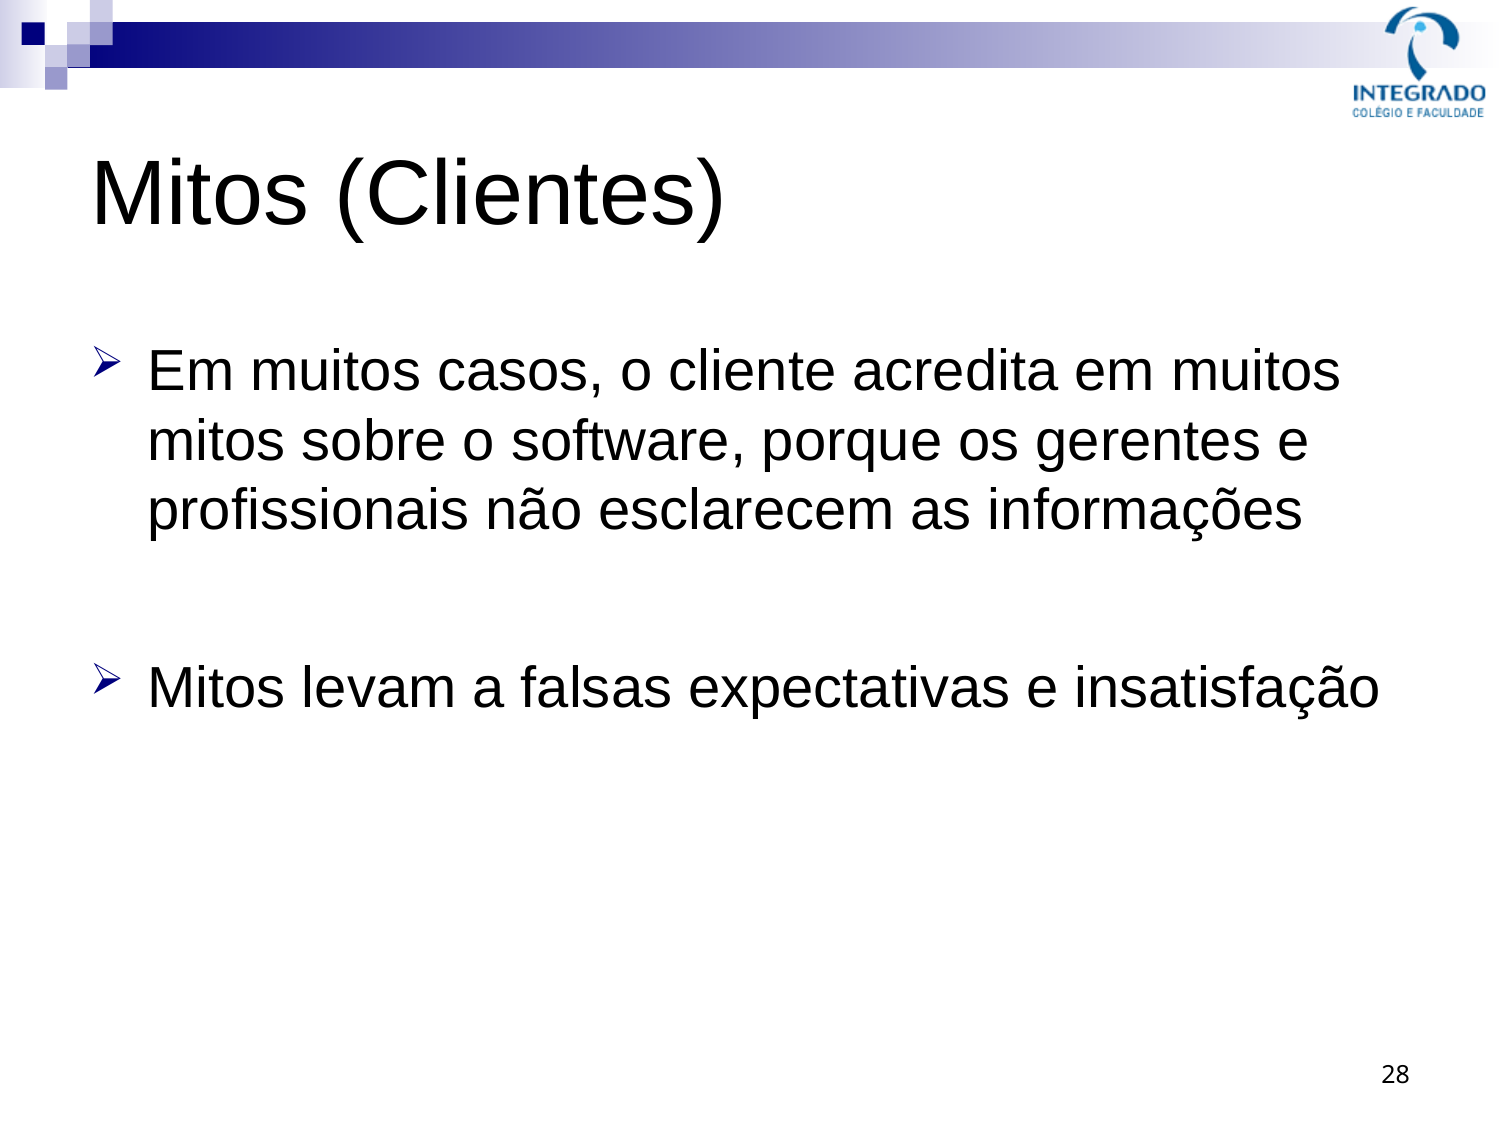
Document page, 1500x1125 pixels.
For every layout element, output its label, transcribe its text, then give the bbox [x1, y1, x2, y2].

title Mitos (Clientes) [75, 75, 1425, 300]
list Em muitos casos, o cliente acredita em muitos mitos sobre o software, porque os gerentes e profissionais não esclarecem as informações Mitos levam a falsas expectativas e insatisfação [75, 324, 1425, 799]
slide_number 28 [1074, 1024, 1426, 1101]
picture [1343, 0, 1500, 127]
